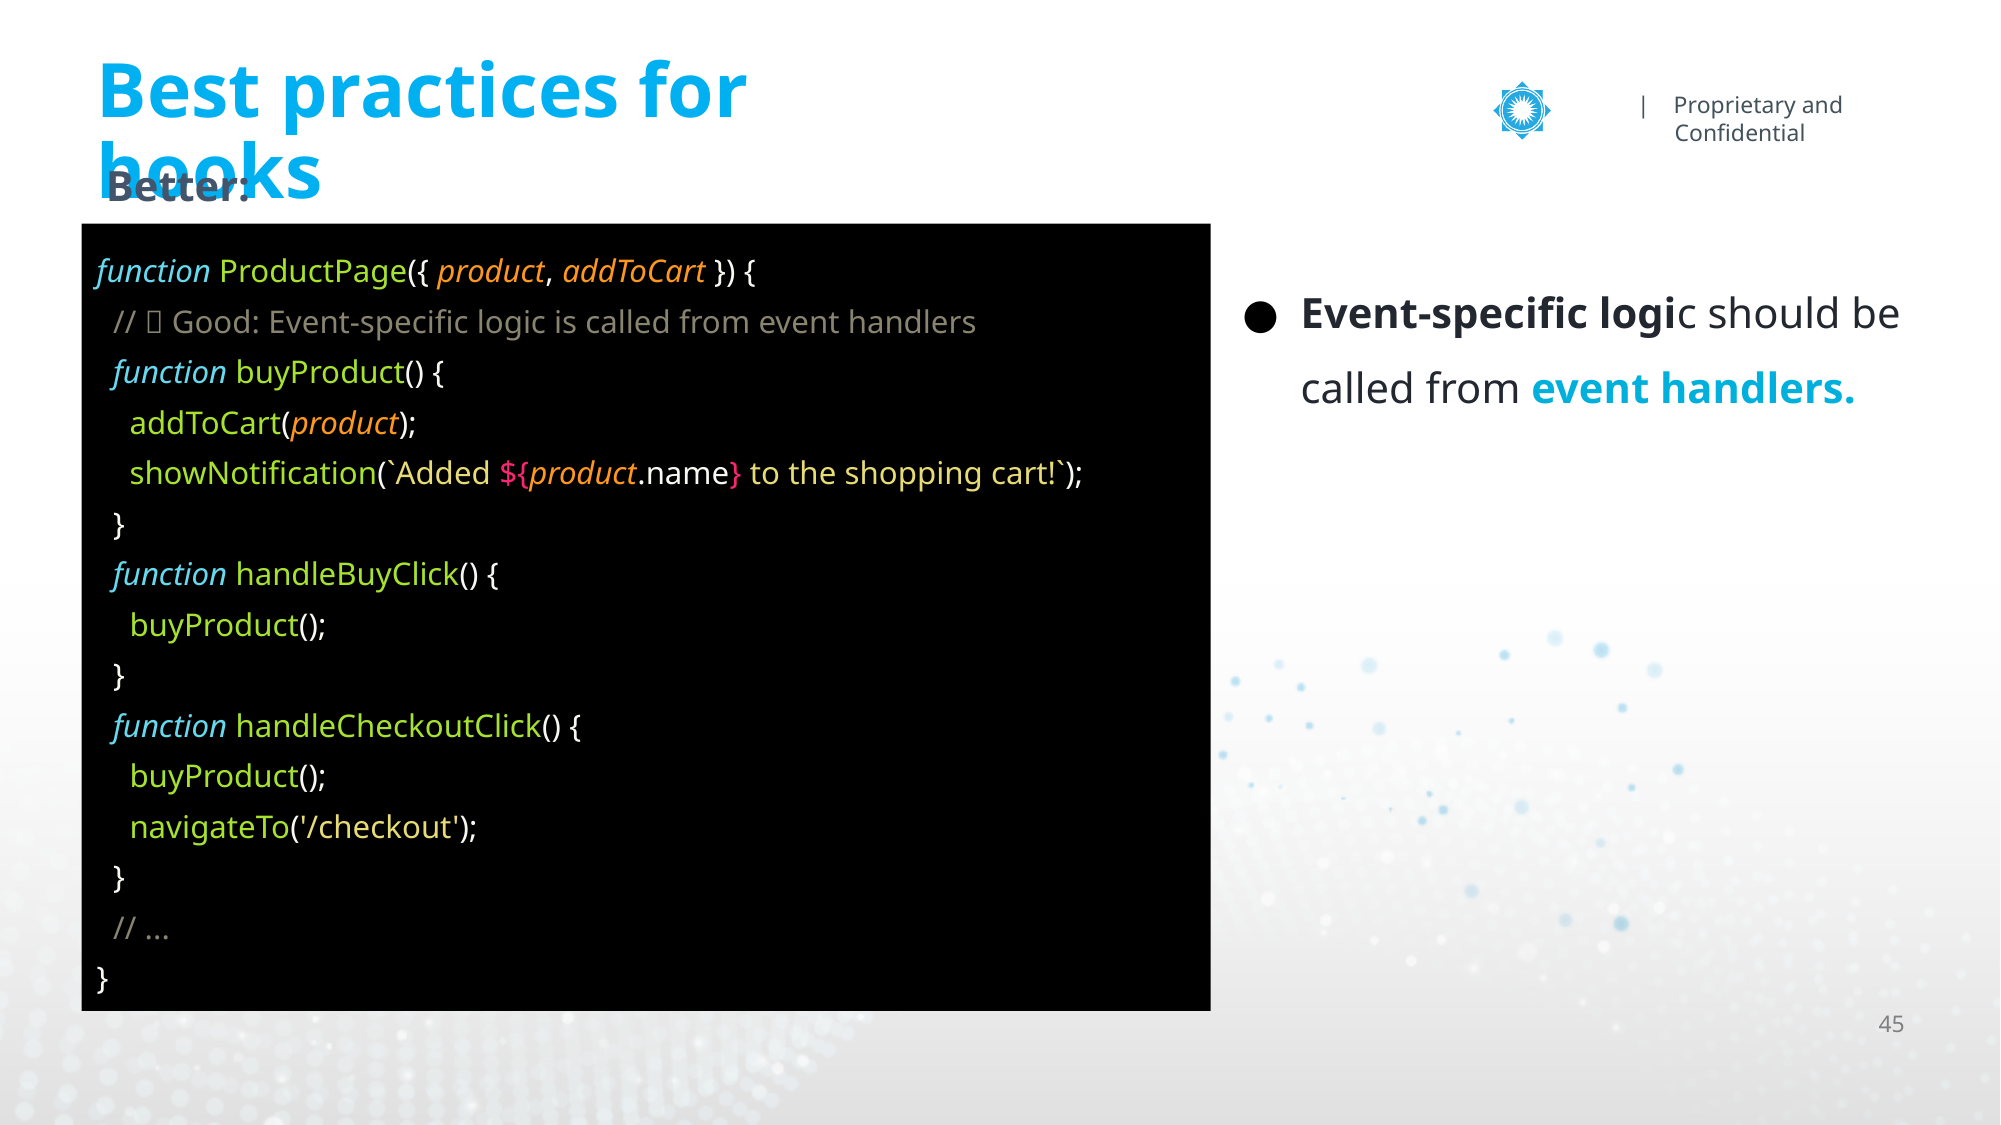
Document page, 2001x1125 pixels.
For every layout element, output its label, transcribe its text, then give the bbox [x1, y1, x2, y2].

list Better: [90, 158, 1443, 254]
text_box function ProductPage({ product, addToCart }) { // ✅ Good: Event-specific logic is called from event handlers function buyProduct() { addToCart(product); showNotification(`Added ${product.name} to the shopping cart!`); } function handleBuyClick() { buyProduct(); } function handleCheckoutClick() { buyProduct(); navigateTo('/checkout'); } // ... } [81, 223, 1211, 1011]
title Best practices for hooks [81, 45, 962, 159]
text_box Event-specific logic should be called from event handlers. [1210, 254, 1985, 822]
picture [0, 0, 2000, 1125]
